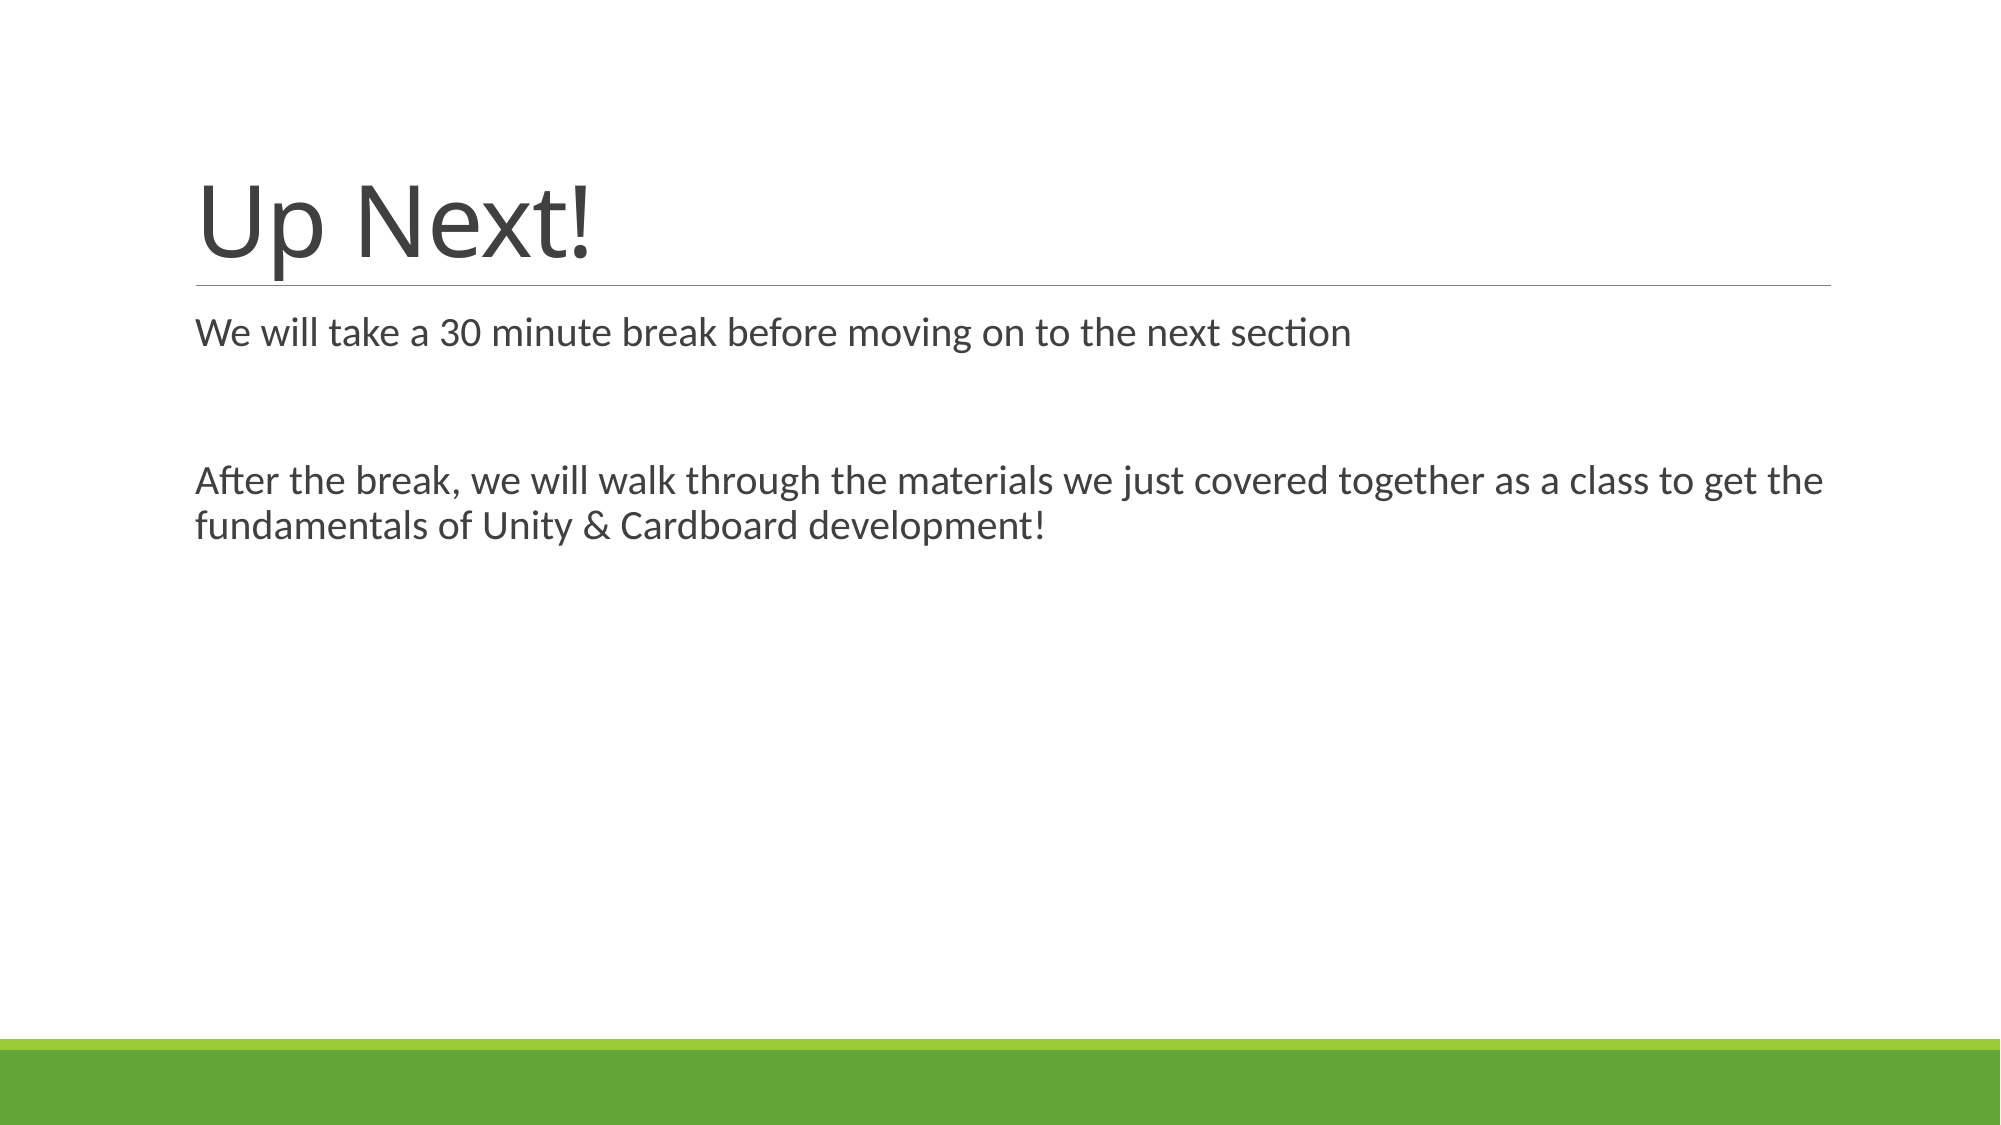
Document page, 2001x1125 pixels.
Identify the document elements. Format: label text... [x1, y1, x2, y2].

list We will take a 30 minute break before moving on to the next section After the break, we will walk through the materials we just covered together as a class to get the fundamentals of Unity & Cardboard development! [180, 302, 1830, 963]
title Up Next! [180, 47, 1830, 285]
